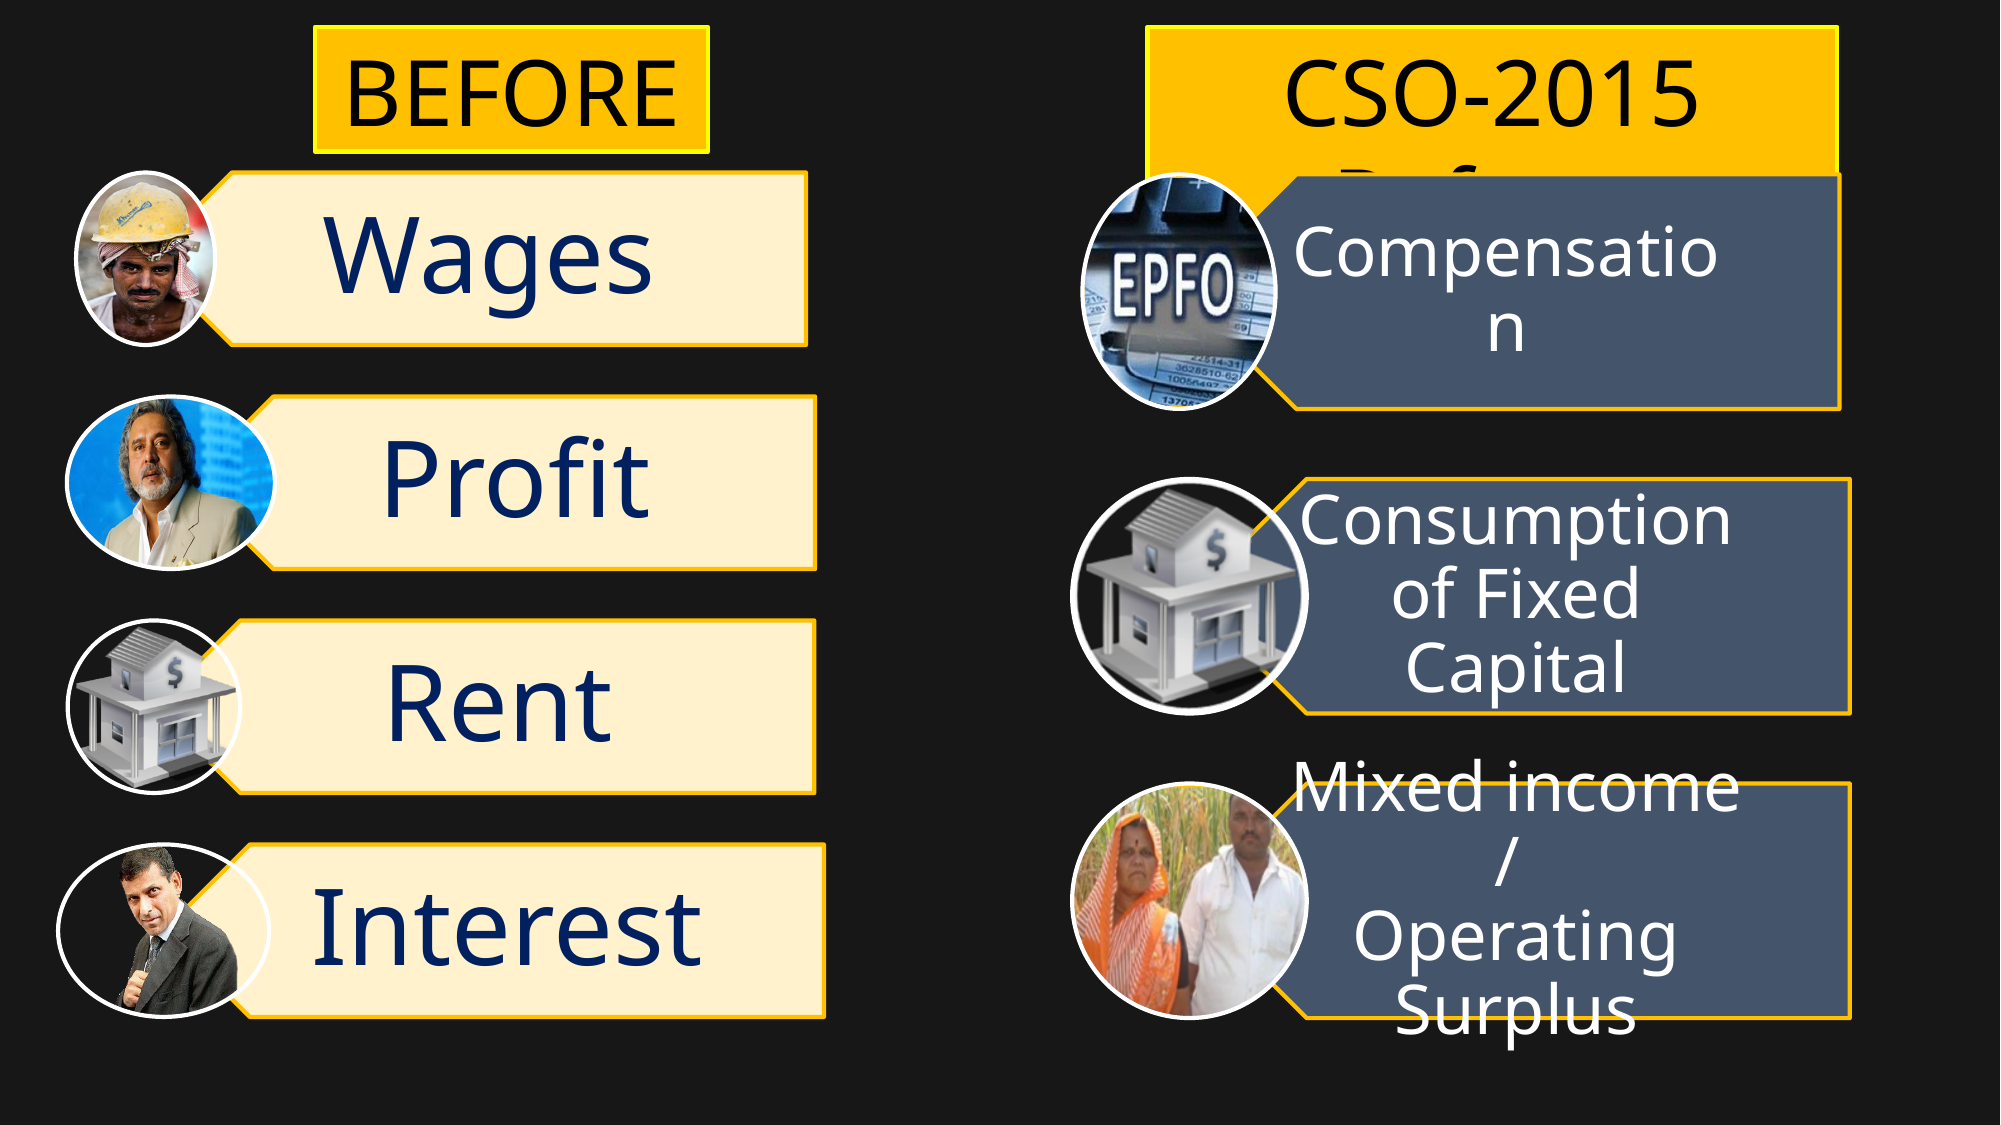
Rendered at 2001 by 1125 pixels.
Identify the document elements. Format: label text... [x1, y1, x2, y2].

text_box BEFORE [313, 25, 710, 154]
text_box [964, 173, 1958, 1019]
text_box CSO-2015 Reform [1145, 25, 1839, 172]
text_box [0, 172, 938, 1018]
